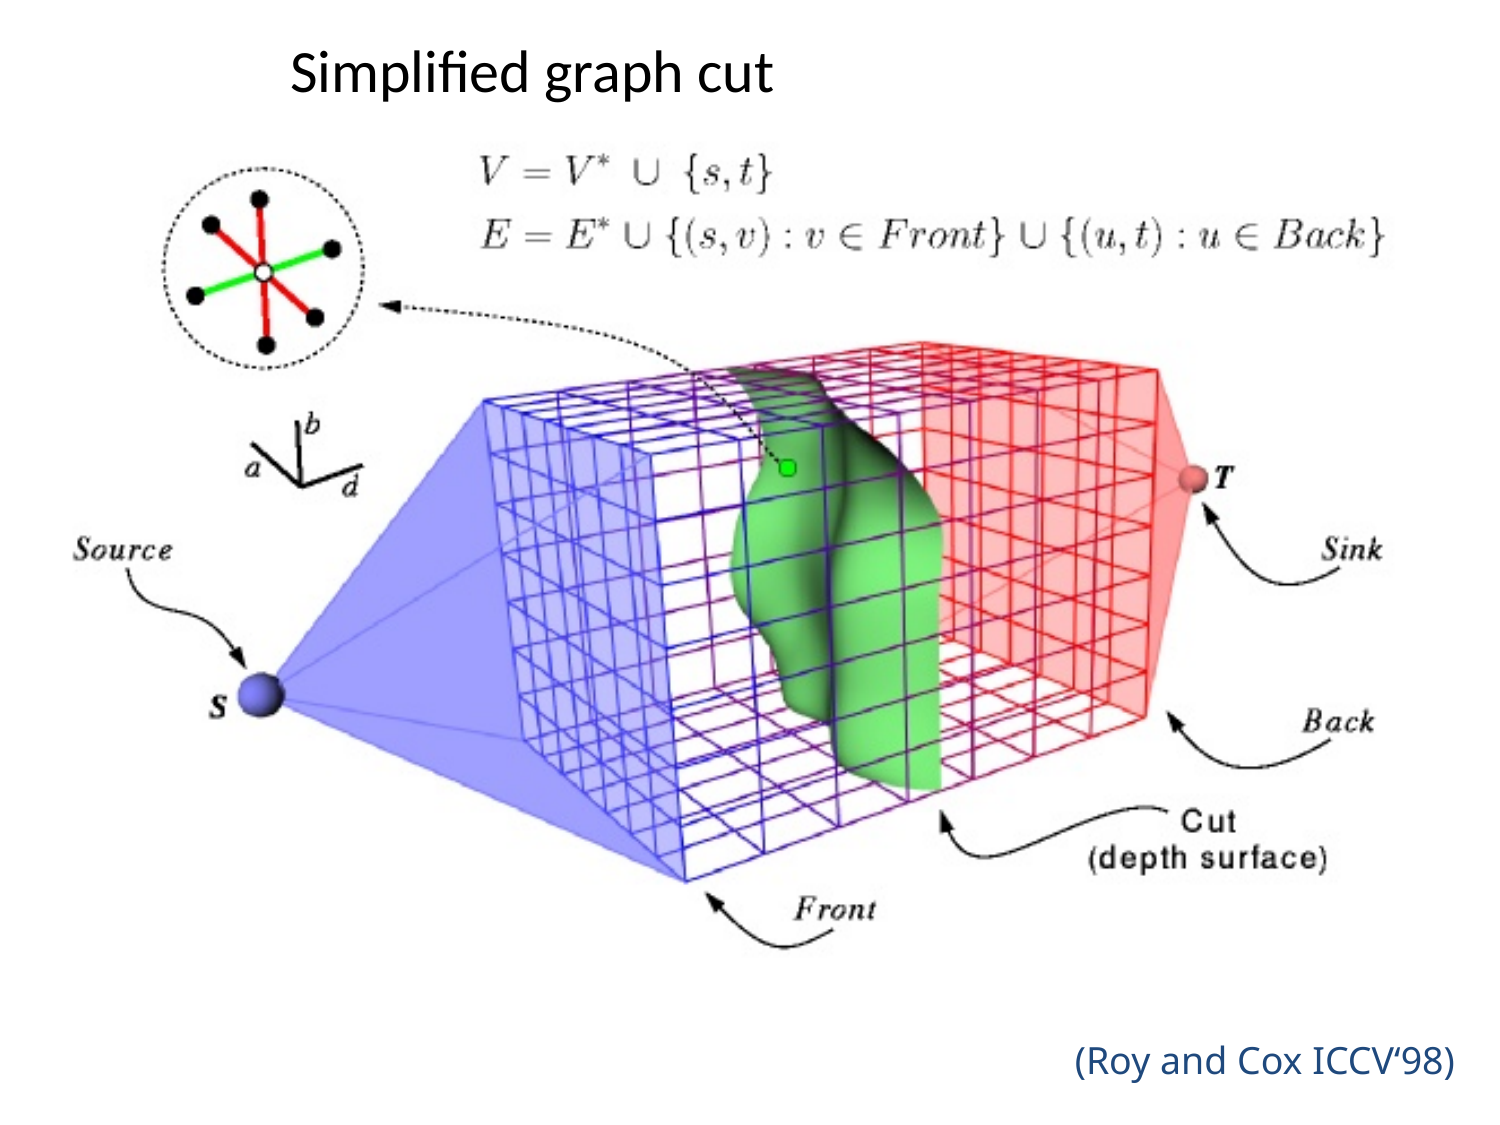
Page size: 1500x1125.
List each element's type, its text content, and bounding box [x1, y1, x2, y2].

text_box (Roy and Cox ICCV‘98) [1059, 1024, 1470, 1090]
picture [55, 124, 1413, 976]
title Simplified graph cut [274, 24, 1463, 113]
